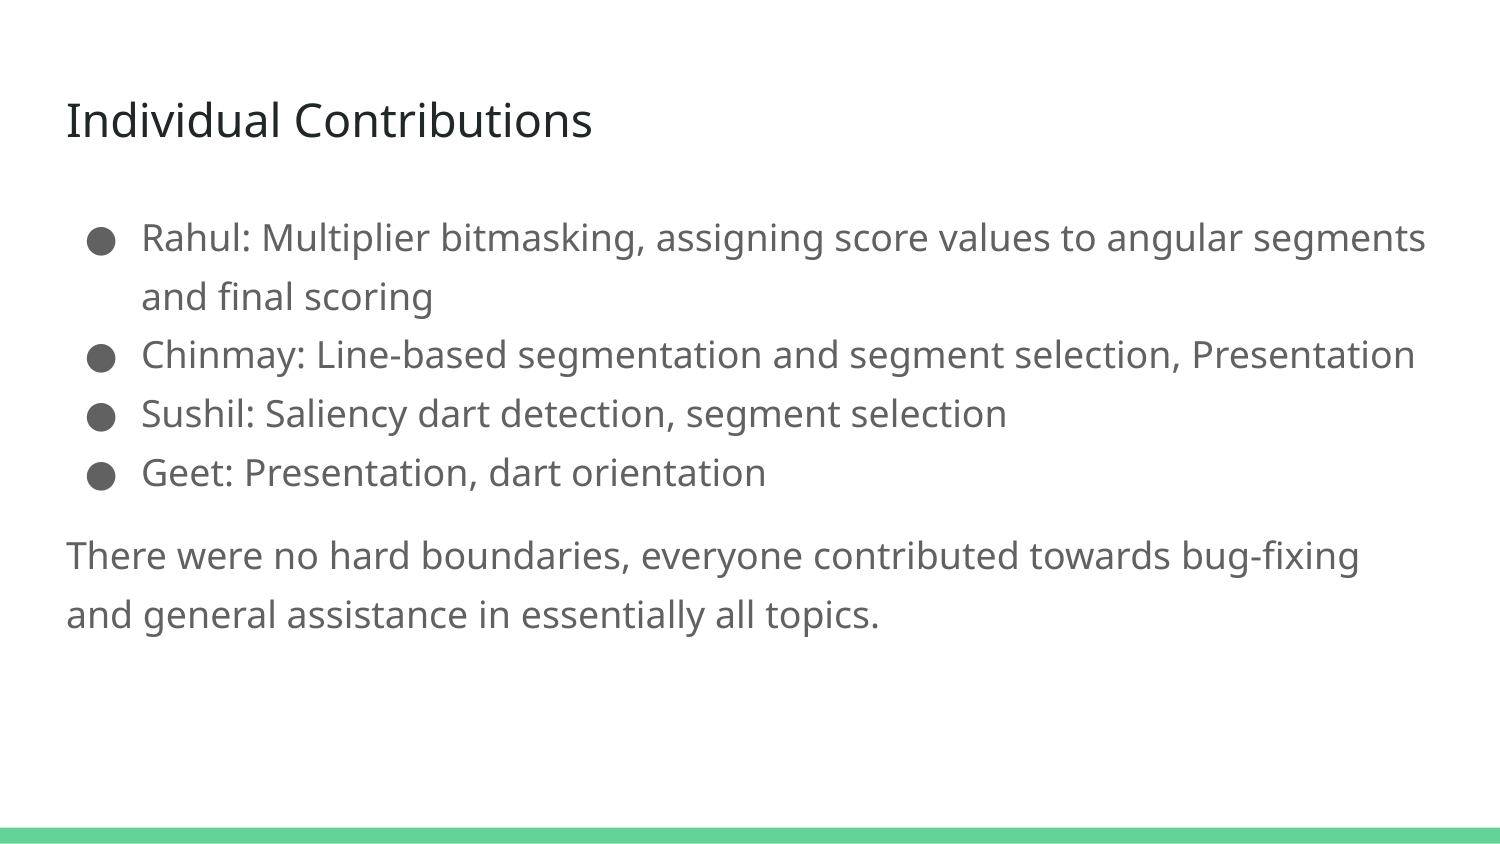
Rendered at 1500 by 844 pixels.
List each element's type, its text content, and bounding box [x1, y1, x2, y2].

title Individual Contributions [51, 72, 1449, 167]
list Rahul: Multiplier bitmasking, assigning score values to angular segments and final scoring Chinmay: Line-based segmentation and segment selection, Presentation Sushil: Saliency dart detection, segment selection Geet: Presentation, dart orientation There were no hard boundaries, everyone contributed towards bug-fixing and general assistance in essentially all topics. [51, 189, 1449, 750]
